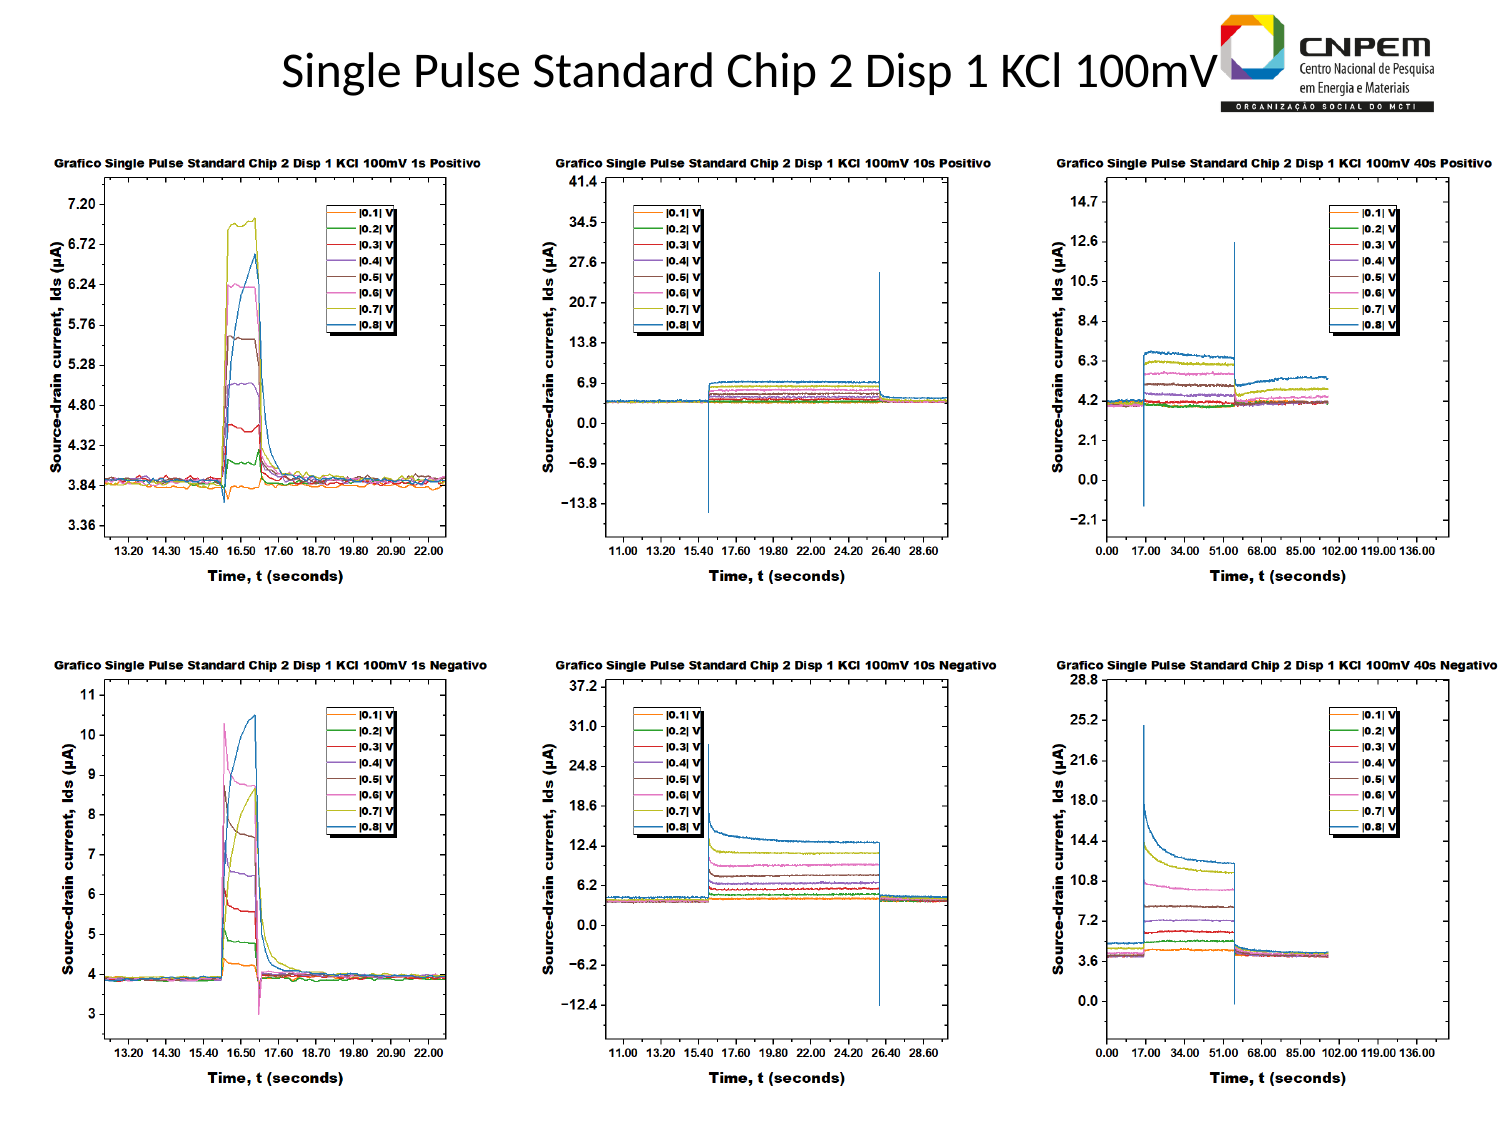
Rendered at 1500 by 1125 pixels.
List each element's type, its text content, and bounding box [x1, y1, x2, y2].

picture [14, 1, 1500, 1122]
text_box Single Pulse Standard Chip 2 Disp 1 KCl 100mV [266, 29, 1194, 105]
